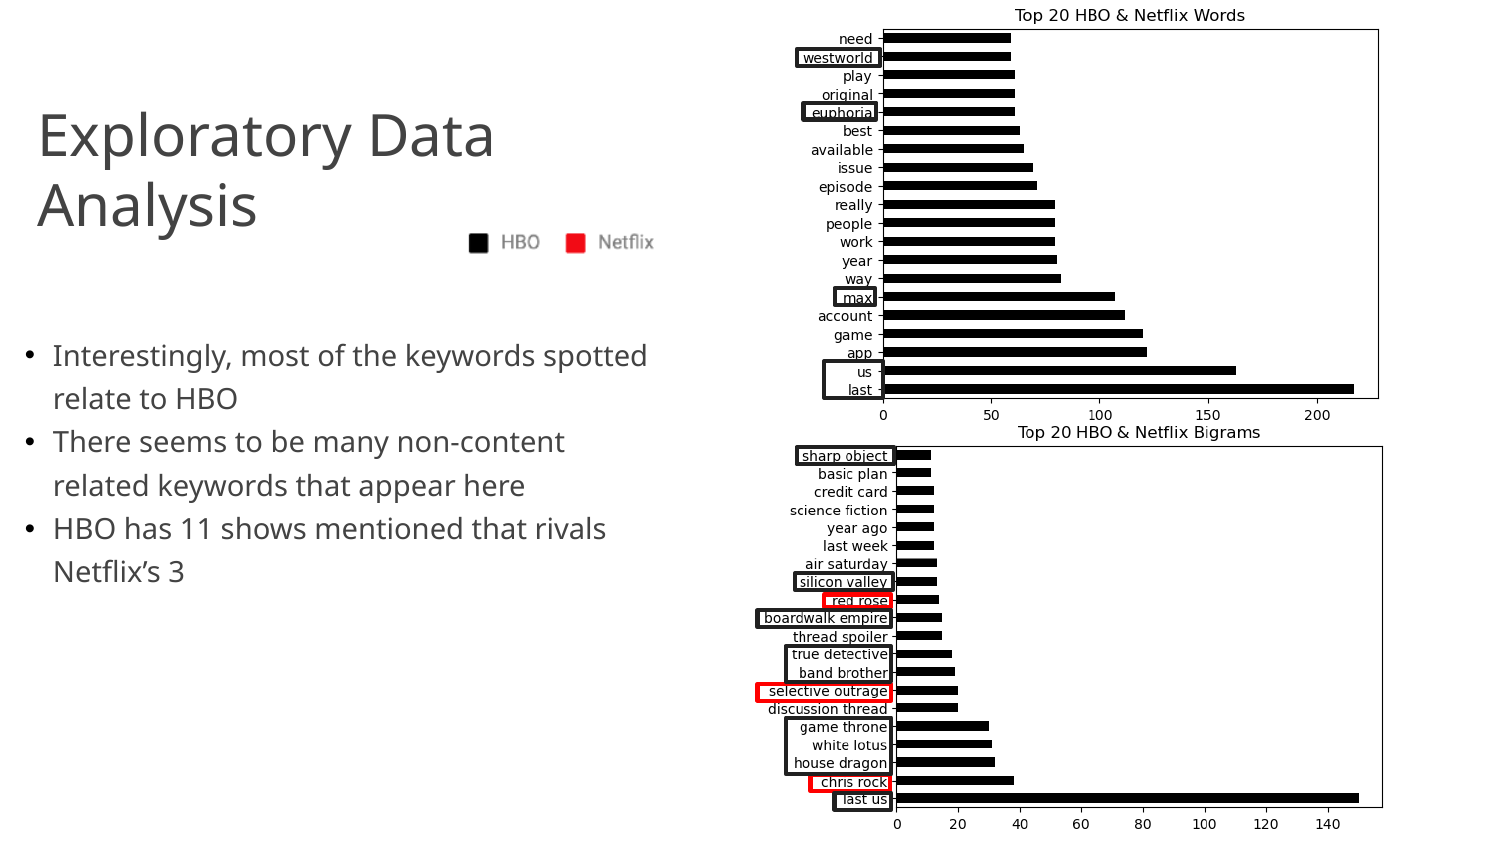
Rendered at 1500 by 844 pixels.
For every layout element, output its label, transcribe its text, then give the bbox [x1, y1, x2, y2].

text_box Exploratory Data Analysis [22, 82, 516, 245]
text_box Interestingly, most of the keywords spotted relate to HBO There seems to be many non-content related keywords that appear here HBO has 11 shows mentioned that rivals Netflix’s 3 [9, 313, 675, 628]
picture [758, 2, 1387, 835]
picture [442, 192, 676, 270]
